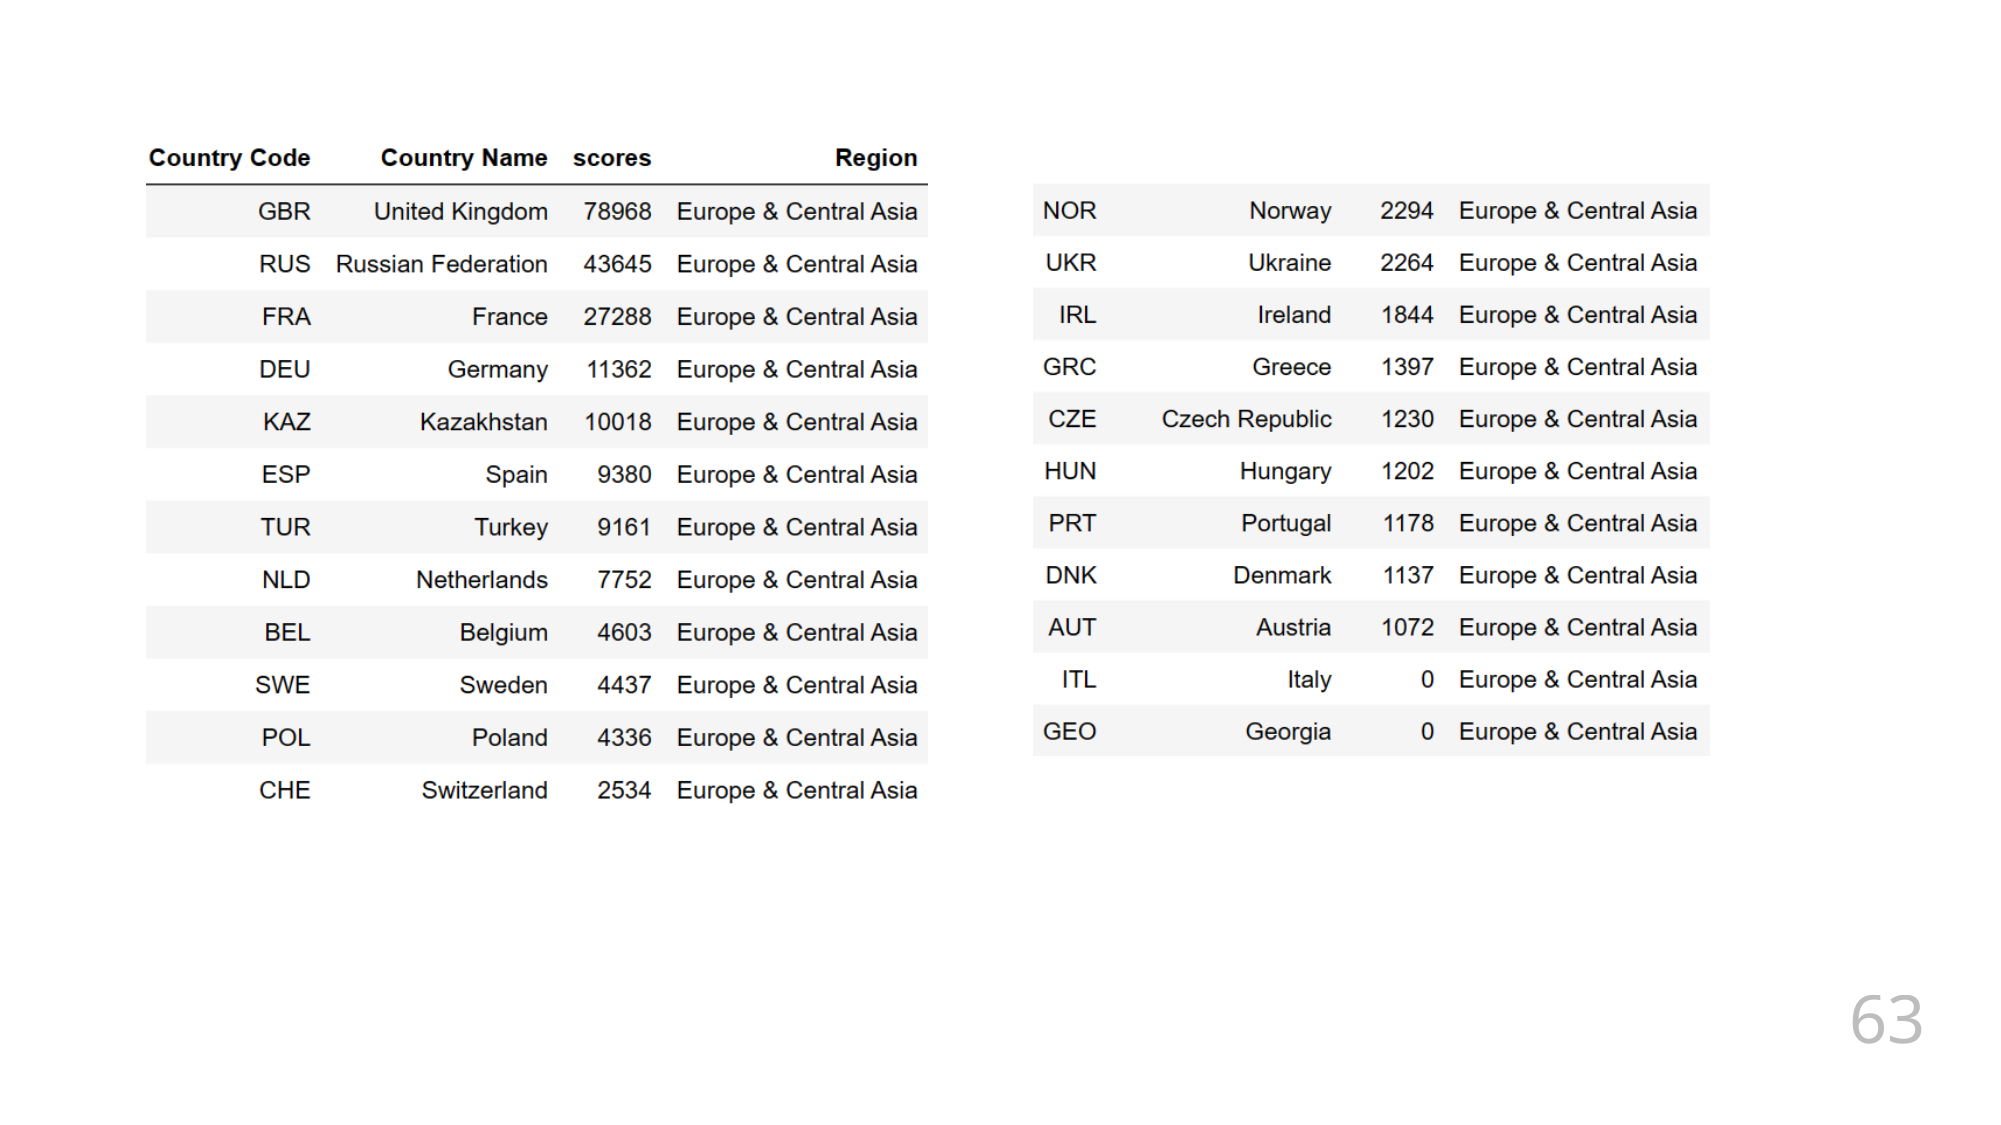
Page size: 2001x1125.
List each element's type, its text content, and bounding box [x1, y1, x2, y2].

slide_number 63 [1437, 963, 1941, 1076]
picture [1033, 183, 1710, 756]
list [146, 138, 928, 815]
